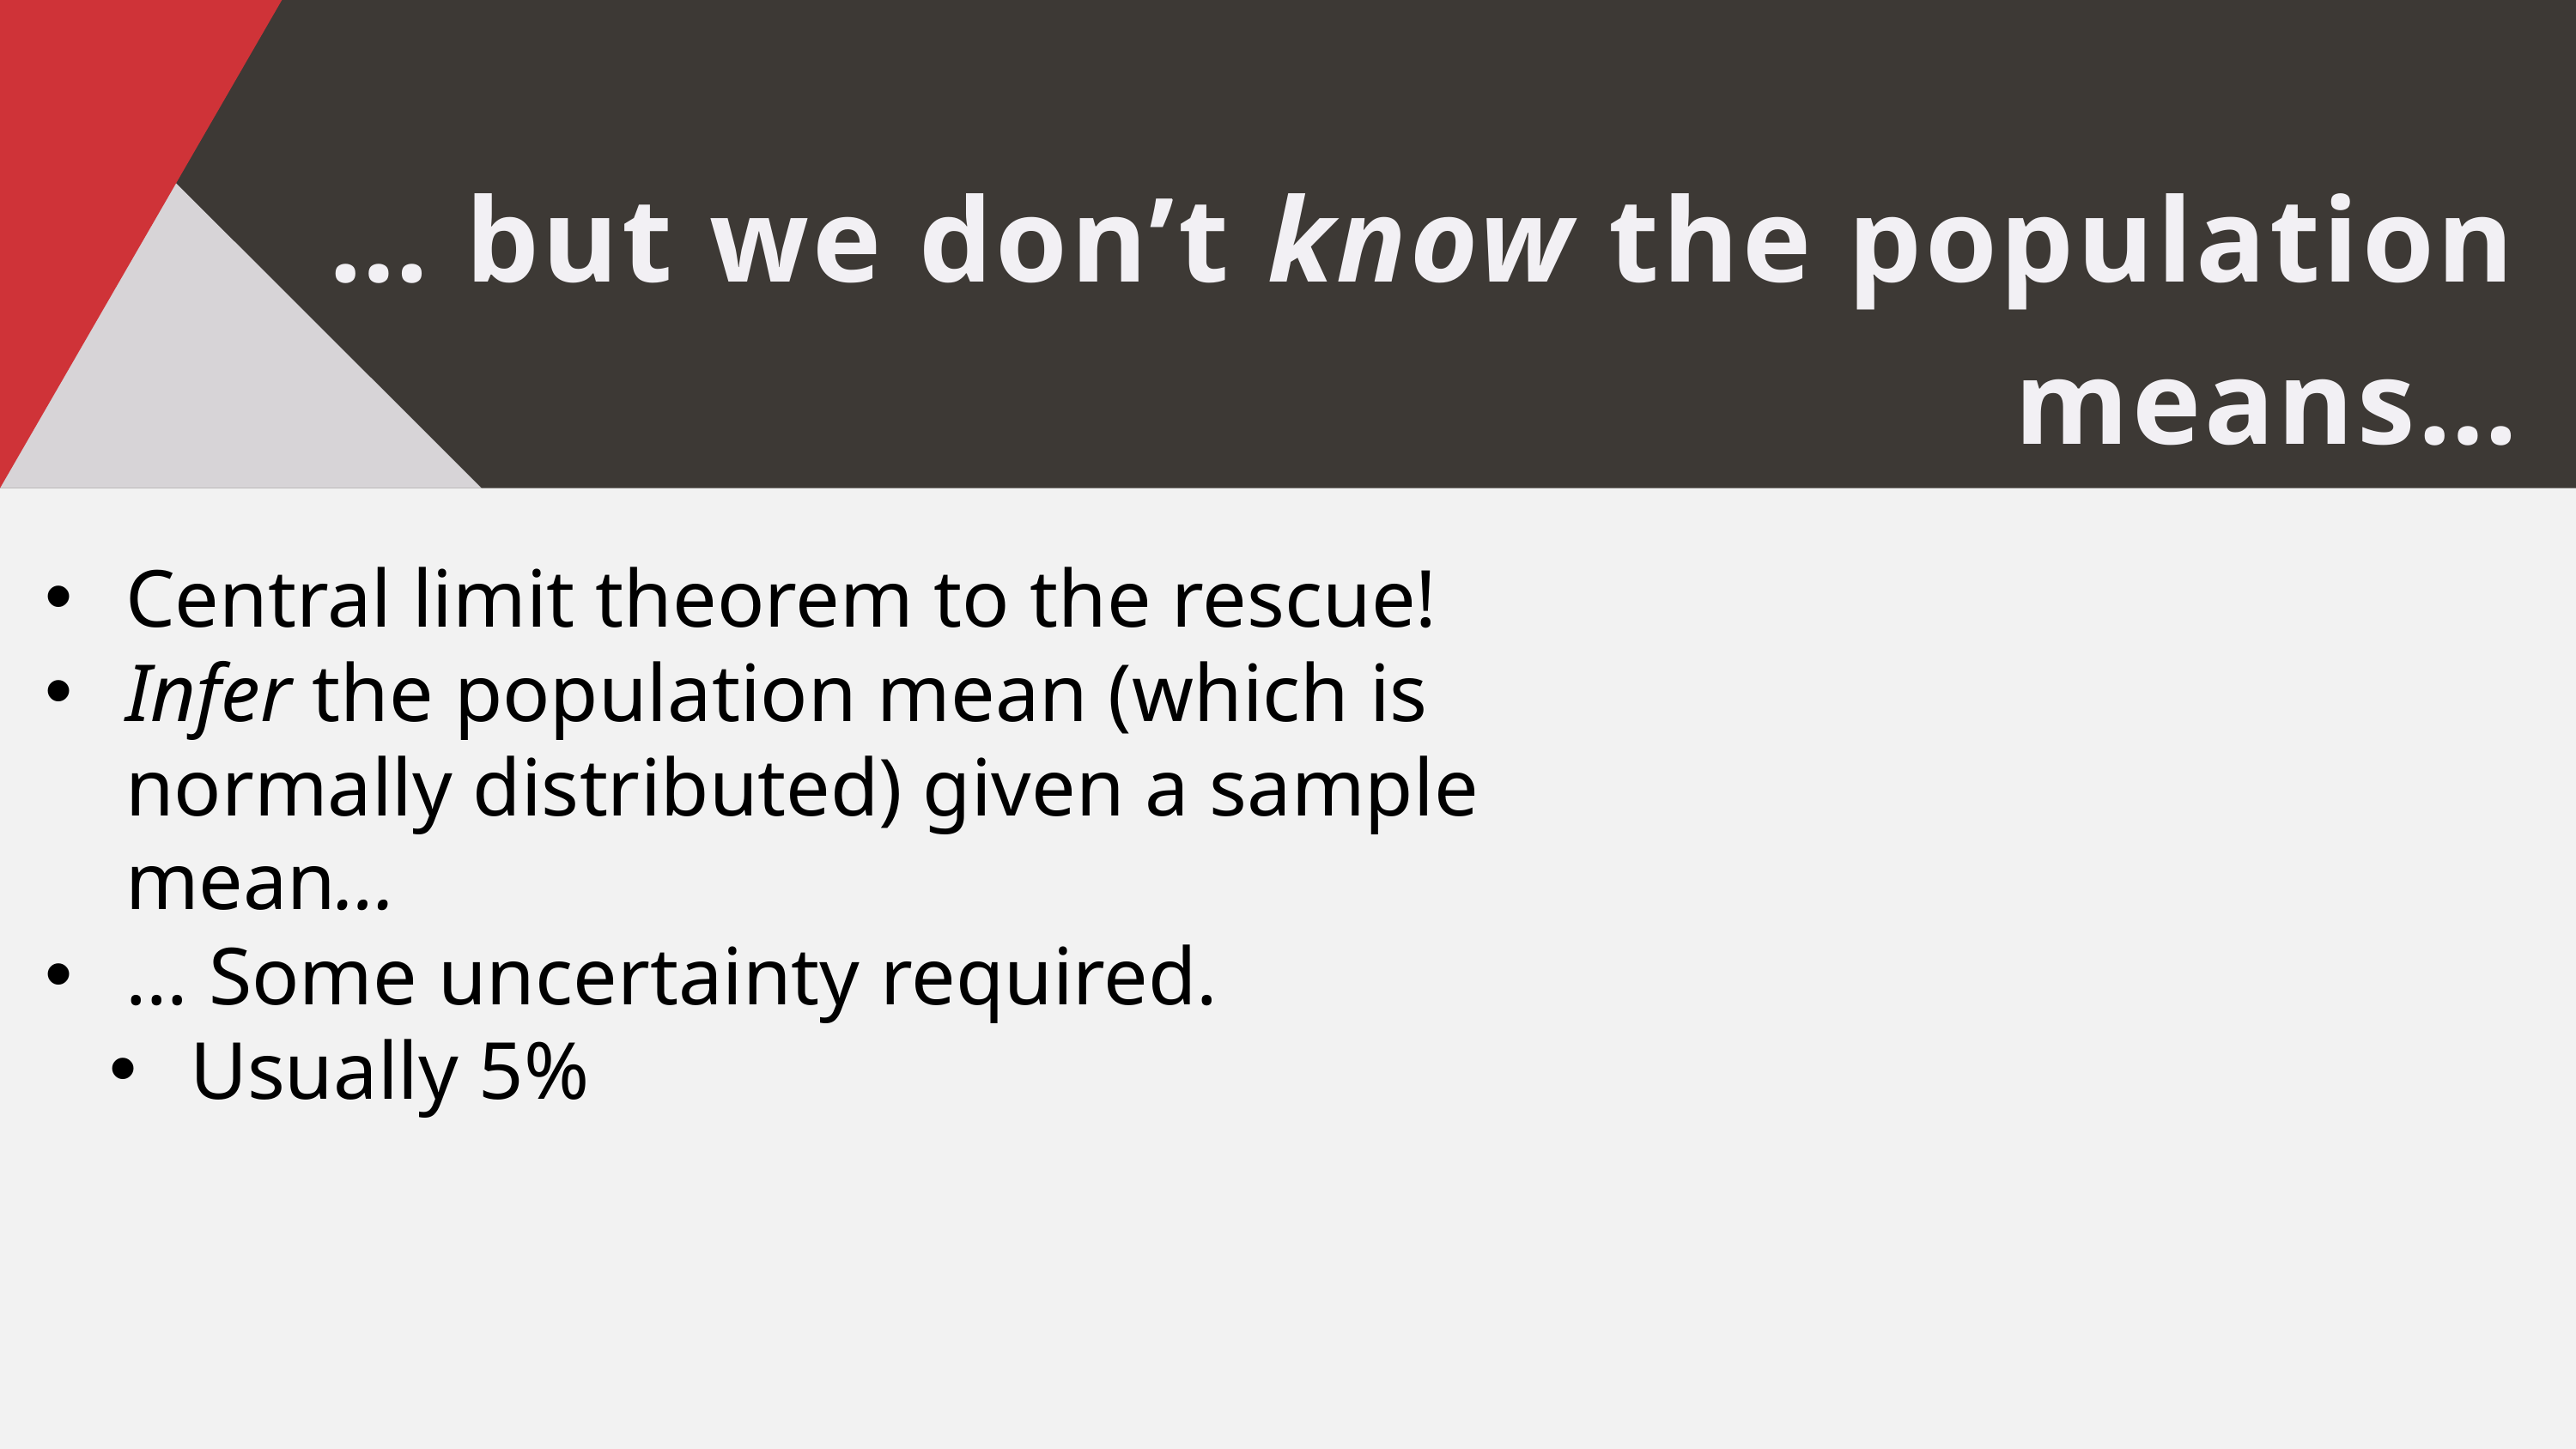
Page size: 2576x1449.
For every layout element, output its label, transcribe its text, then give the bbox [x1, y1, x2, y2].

text_box [302, 0, 2576, 488]
text_box … but we don’t know the population means… [485, 142, 2519, 468]
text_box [302, 7, 483, 488]
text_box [0, 0, 298, 488]
text_box Central limit theorem to the rescue! Infer the population mean (which is normally distributed) given a sample mean… ... Some uncertainty required. Usually 5% [32, 542, 1782, 1121]
